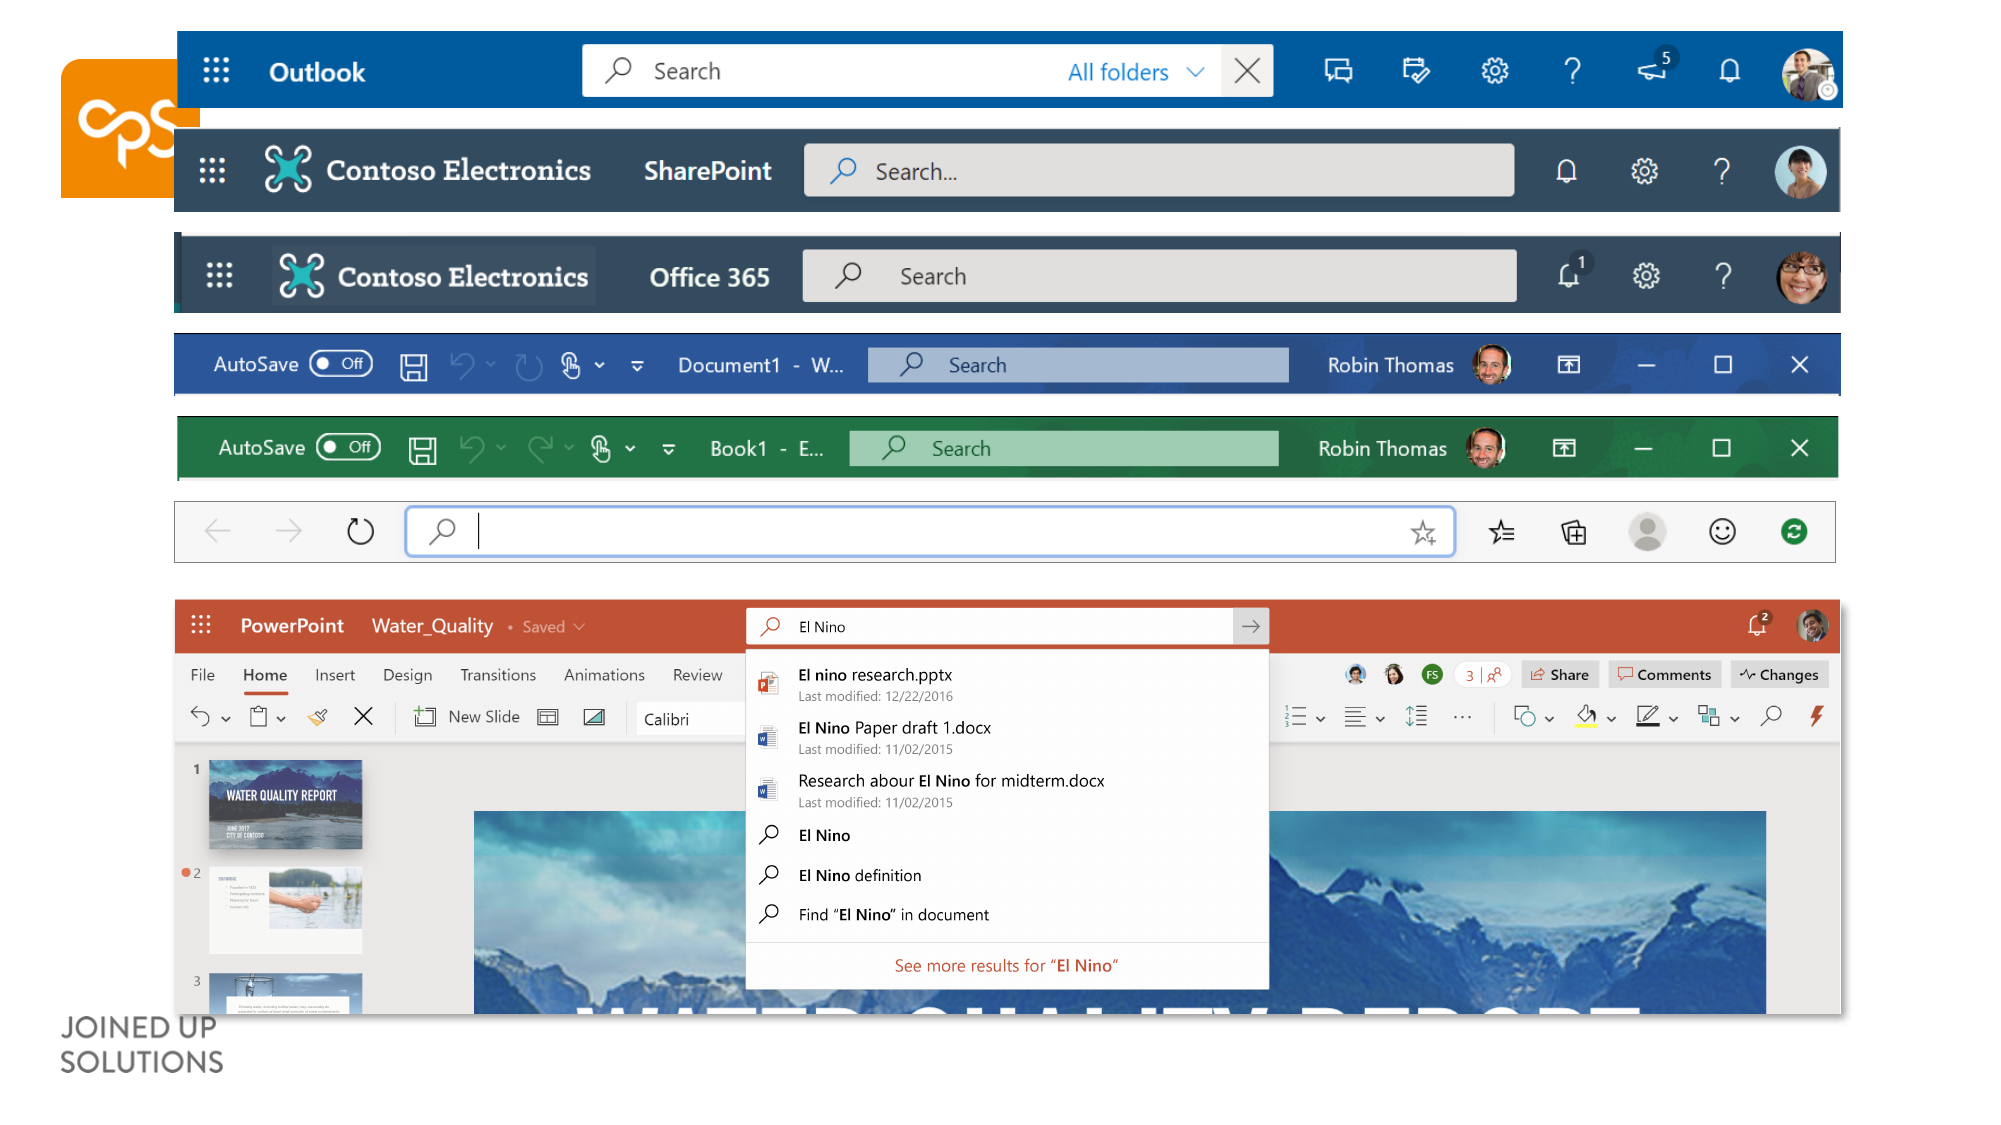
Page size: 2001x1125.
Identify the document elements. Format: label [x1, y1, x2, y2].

picture [174, 333, 1841, 396]
picture [177, 416, 1839, 481]
picture [61, 31, 1843, 212]
picture [61, 1016, 224, 1073]
picture [174, 599, 1841, 1014]
picture [174, 501, 1836, 563]
picture [174, 232, 1841, 313]
